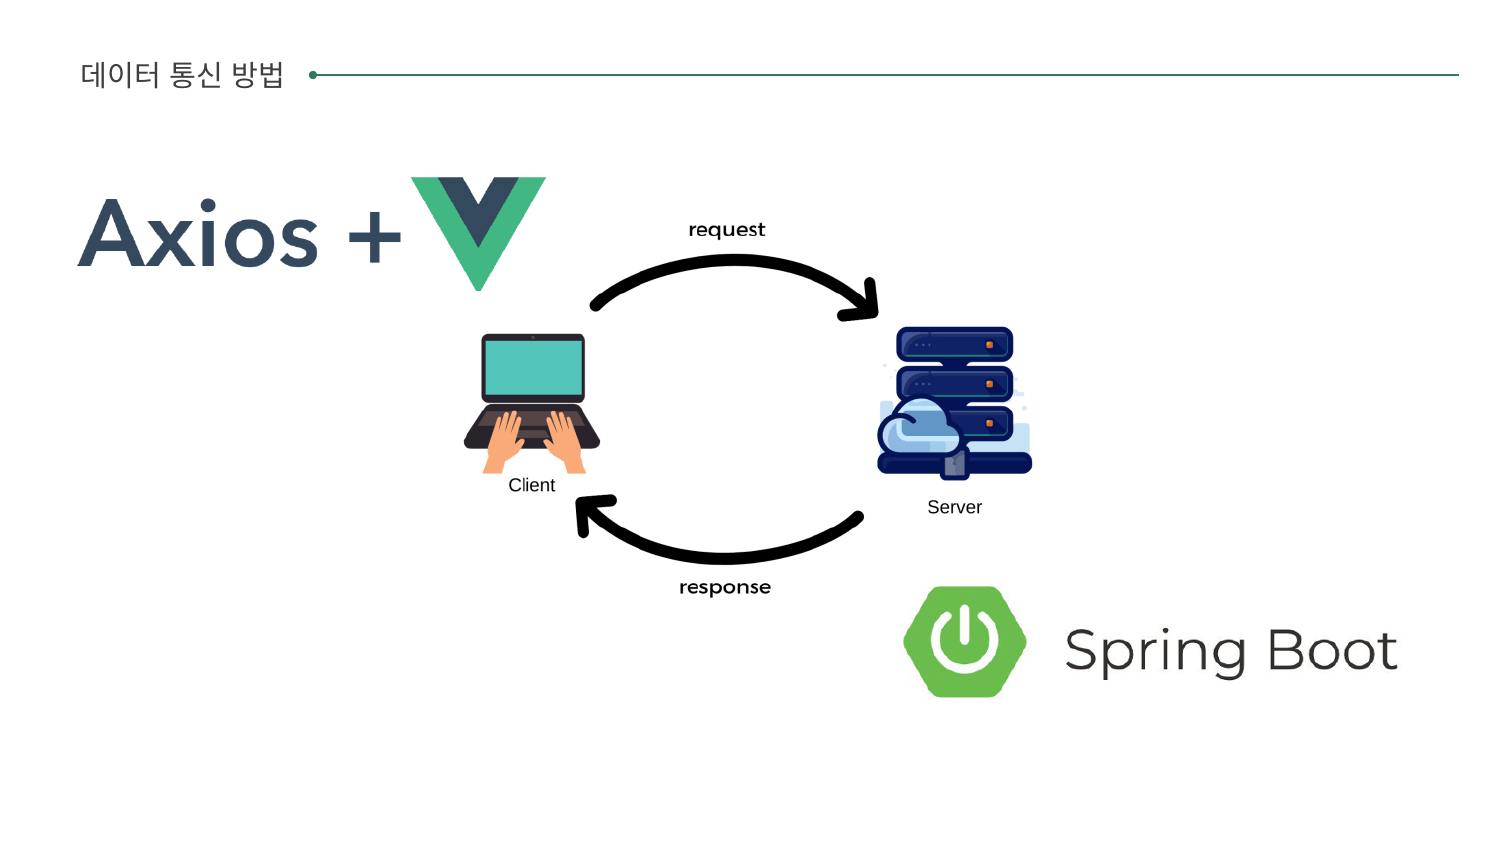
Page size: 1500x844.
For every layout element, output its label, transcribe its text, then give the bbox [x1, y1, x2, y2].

picture [70, 170, 1406, 708]
text_box 데이터 통신 방법 [29, 49, 337, 100]
